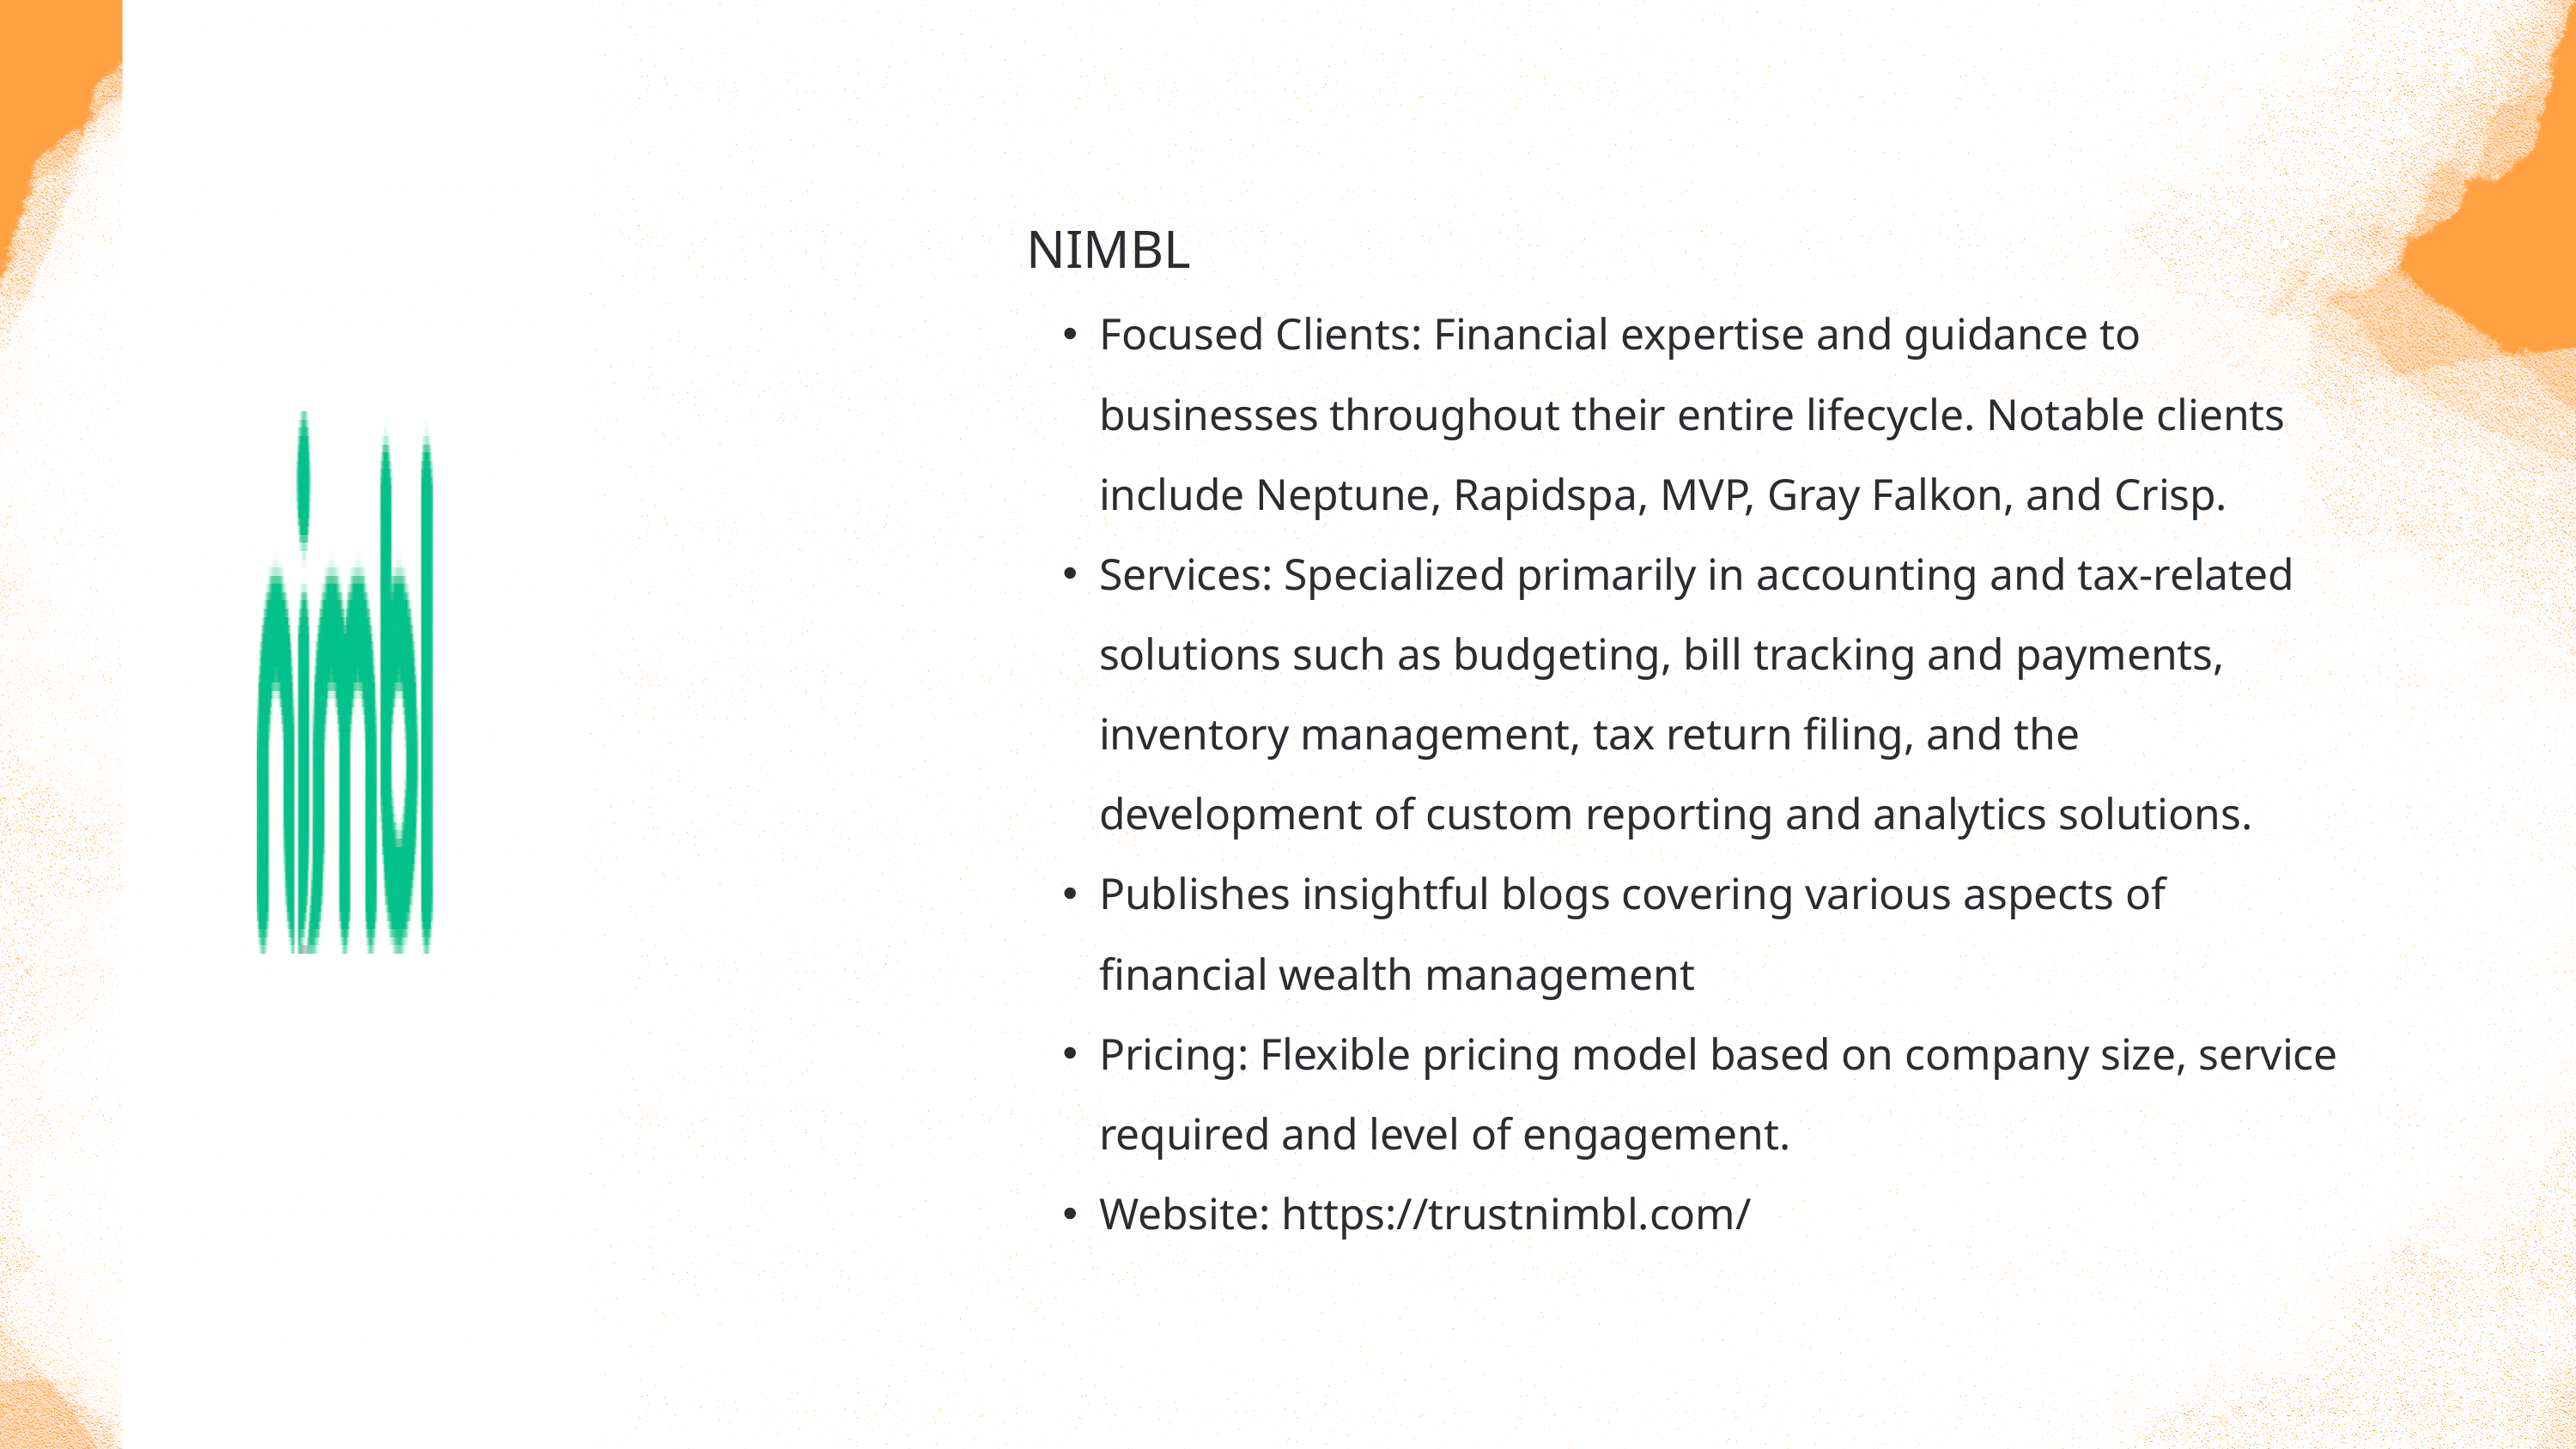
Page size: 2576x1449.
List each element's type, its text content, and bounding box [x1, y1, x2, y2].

text_box [122, 0, 590, 1449]
text_box NIMBL Focused Clients: Financial expertise and guidance to businesses throughout their entire lifecycle. Notable clients include Neptune, Rapidspa, MVP, Gray Falkon, and Crisp. Services: Specialized primarily in accounting and tax-related solutions such as budgeting, bill tracking and payments, inventory management, tax return filing, and the development of custom reporting and analytics solutions. Publishes insightful blogs covering various aspects of financial wealth management Pricing: Flexible pricing model based on company size, service required and level of engagement. Website: https://trustnimbl.com/ [1026, 181, 2343, 1319]
text_box [0, 0, 122, 1449]
text_box [590, 0, 2576, 1449]
